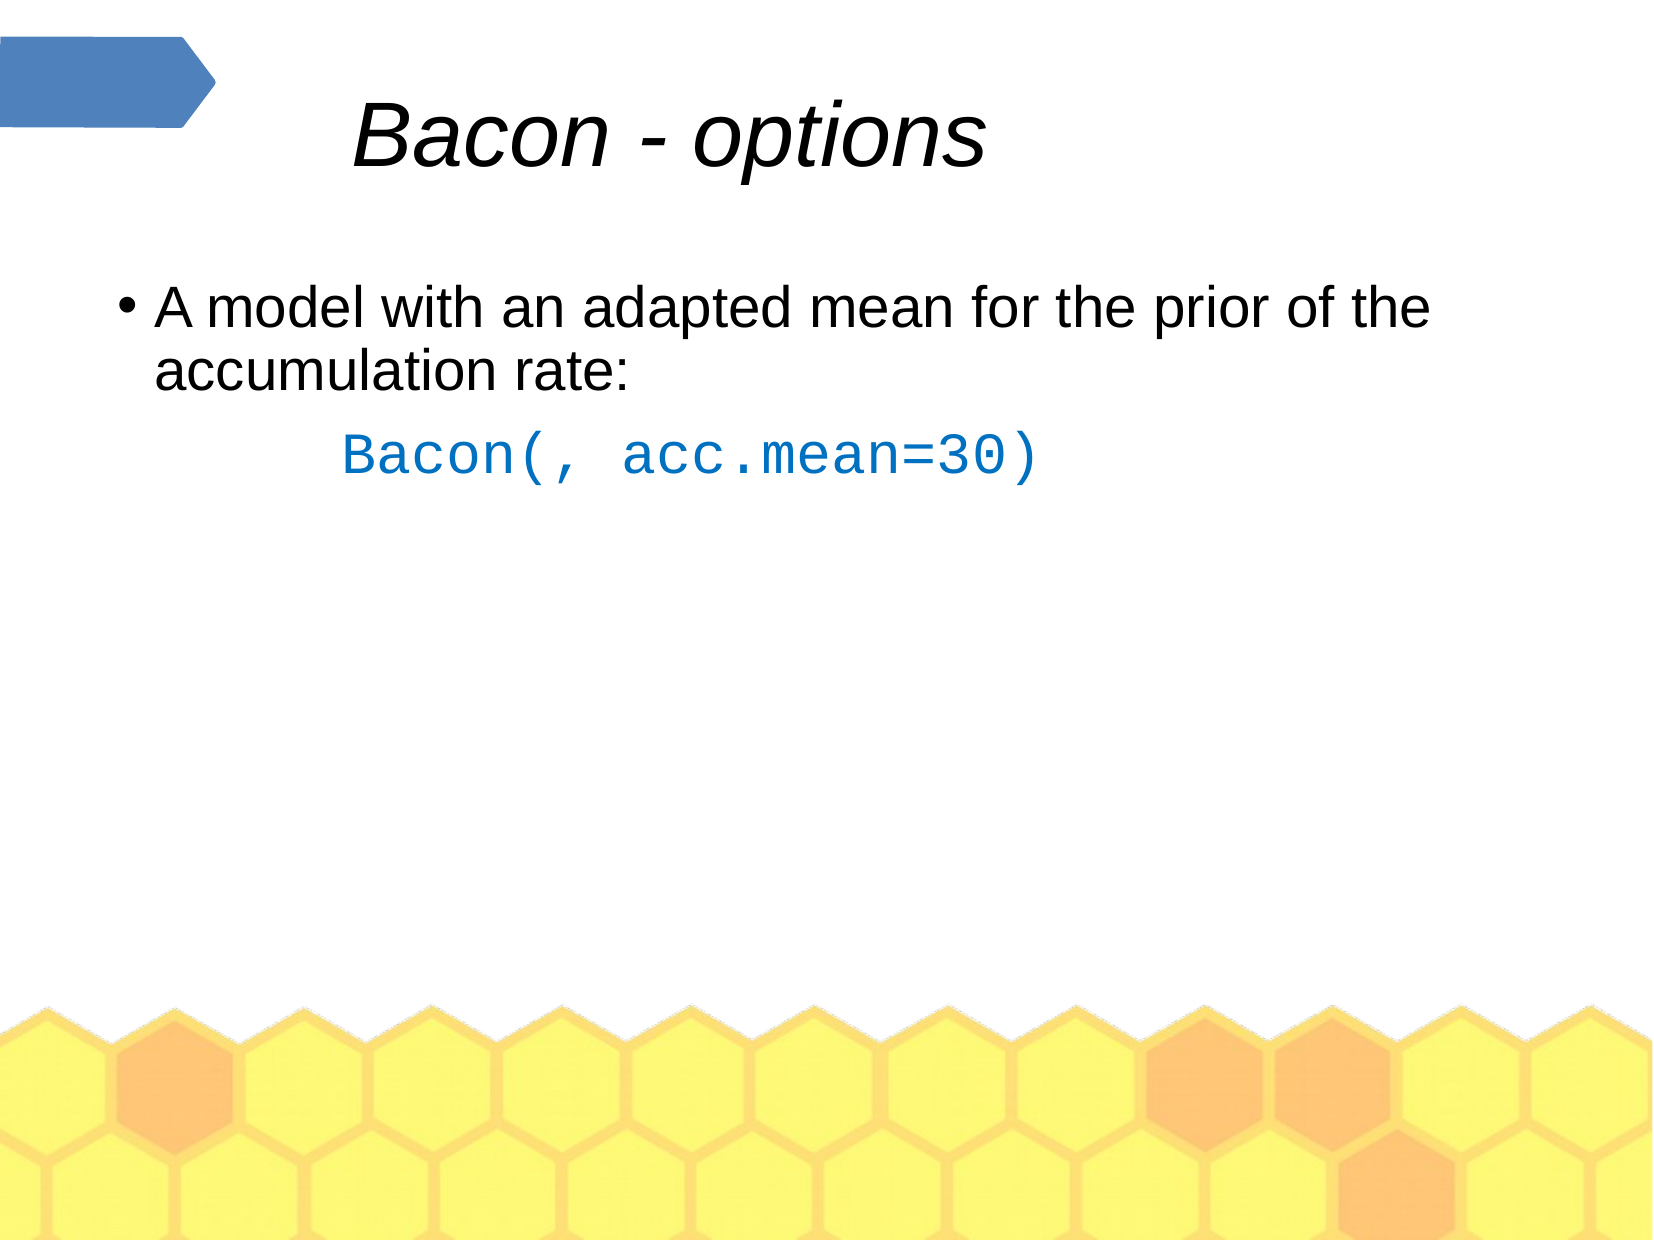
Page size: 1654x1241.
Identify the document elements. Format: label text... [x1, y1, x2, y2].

text_box Bacon - options [351, 21, 1560, 253]
picture [0, 1001, 1653, 1240]
text_box A model with an adapted mean for the prior of the accumulation rate: Bacon(, acc.mean=30) [116, 276, 1560, 960]
